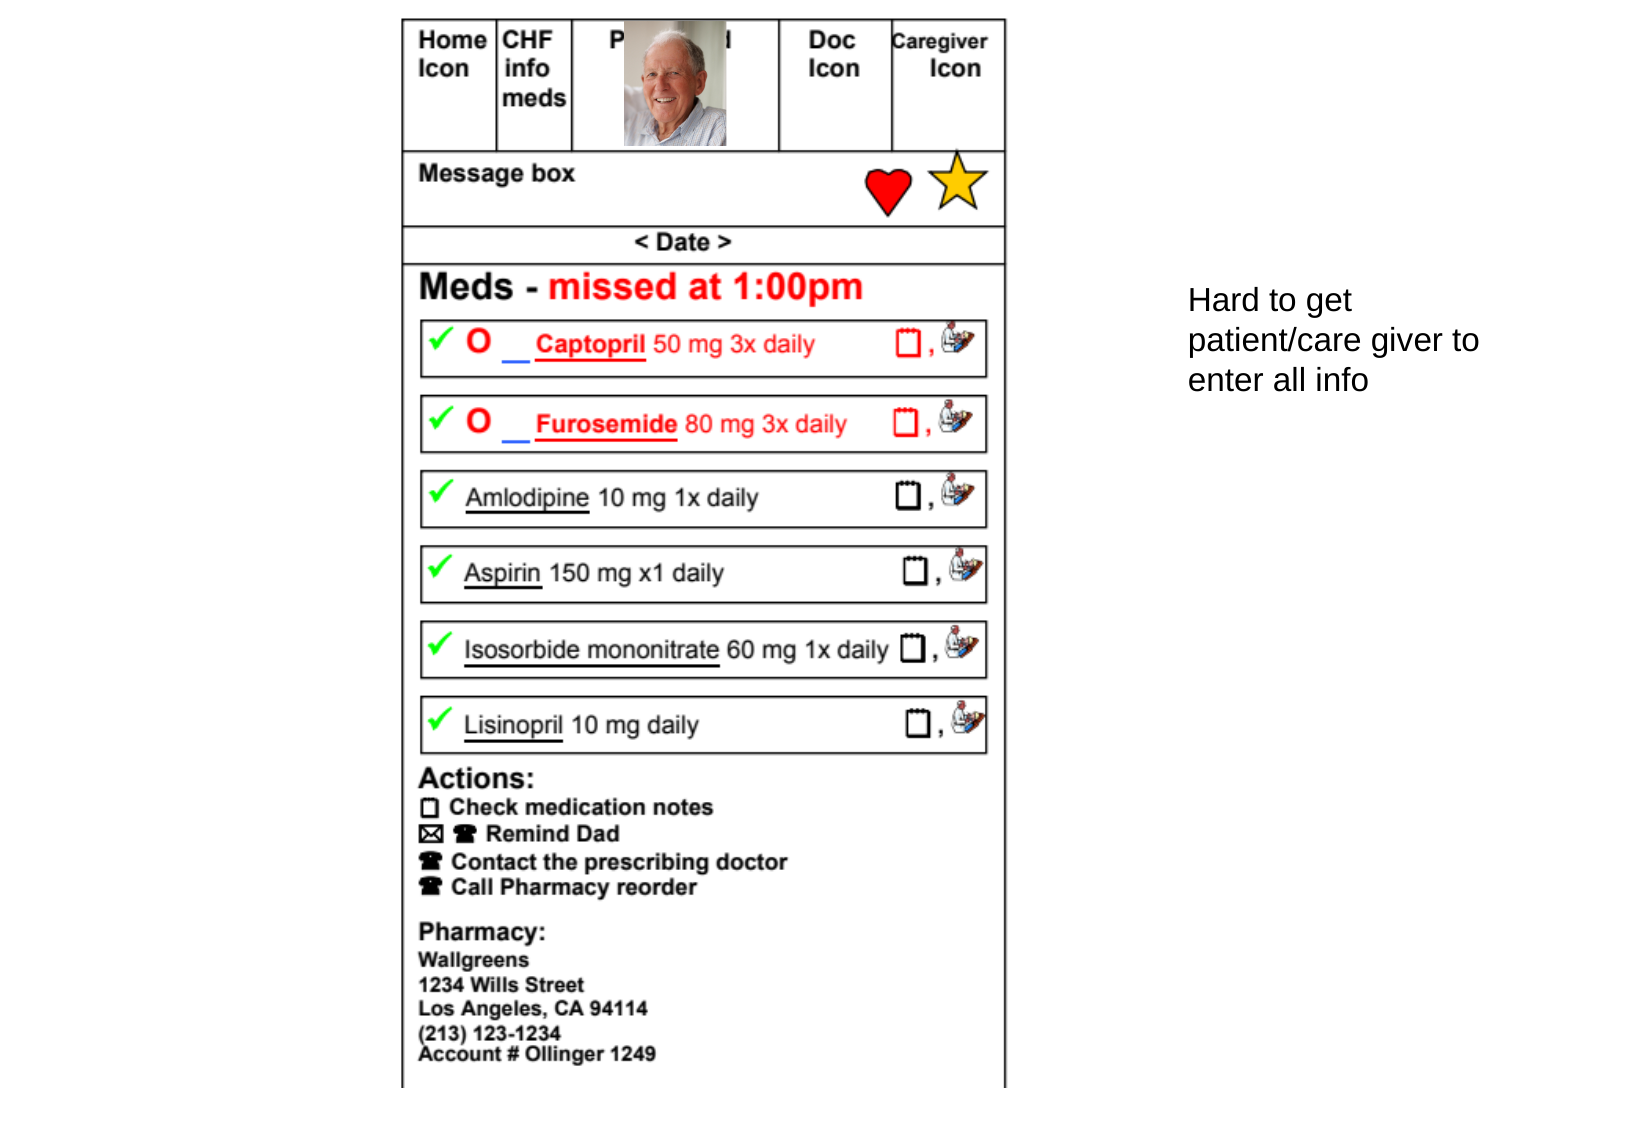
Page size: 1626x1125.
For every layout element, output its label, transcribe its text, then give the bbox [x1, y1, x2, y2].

picture [623, 21, 727, 147]
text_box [363, 0, 1265, 1089]
text_box Hard to get patient/care giver to enter all info [1268, 270, 1516, 406]
